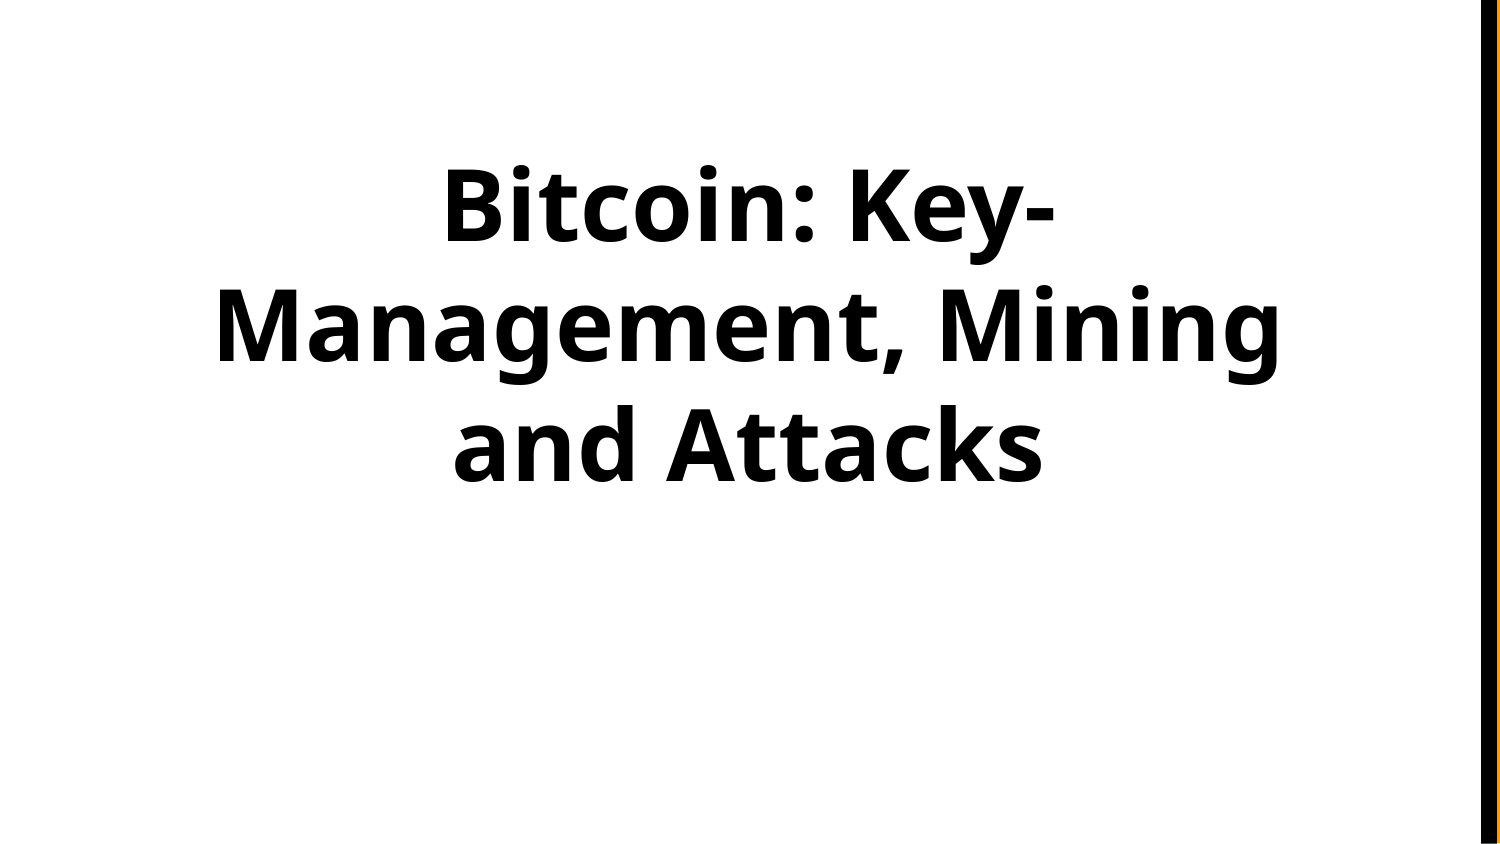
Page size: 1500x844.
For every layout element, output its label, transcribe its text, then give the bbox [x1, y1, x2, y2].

title Bitcoin: Key-Management, Mining and Attacks [111, 326, 1387, 517]
